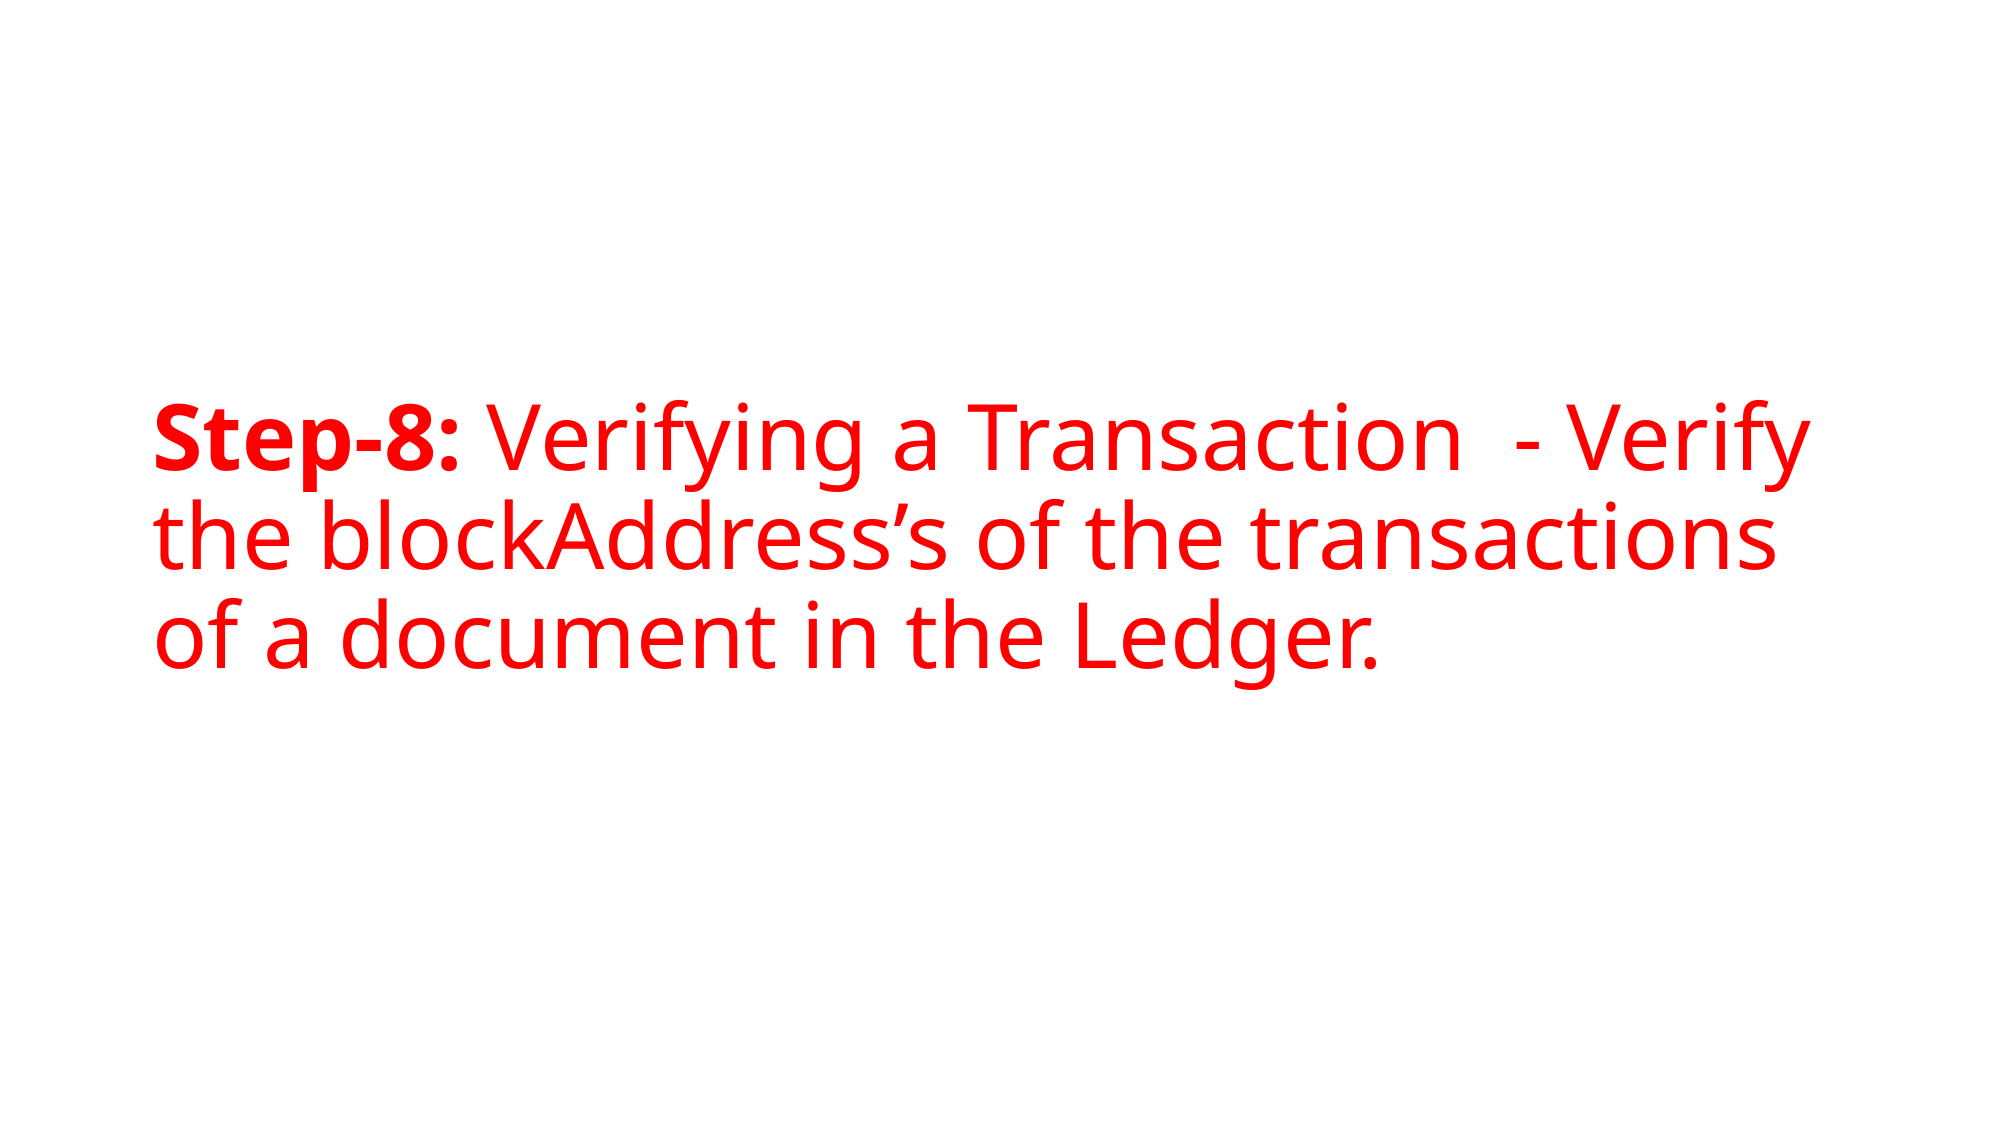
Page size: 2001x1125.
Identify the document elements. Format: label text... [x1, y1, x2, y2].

title Step-8: Verifying a Transaction - Verify the blockAddress’s of the transactions of a document in the Ledger. [137, 59, 1863, 1020]
